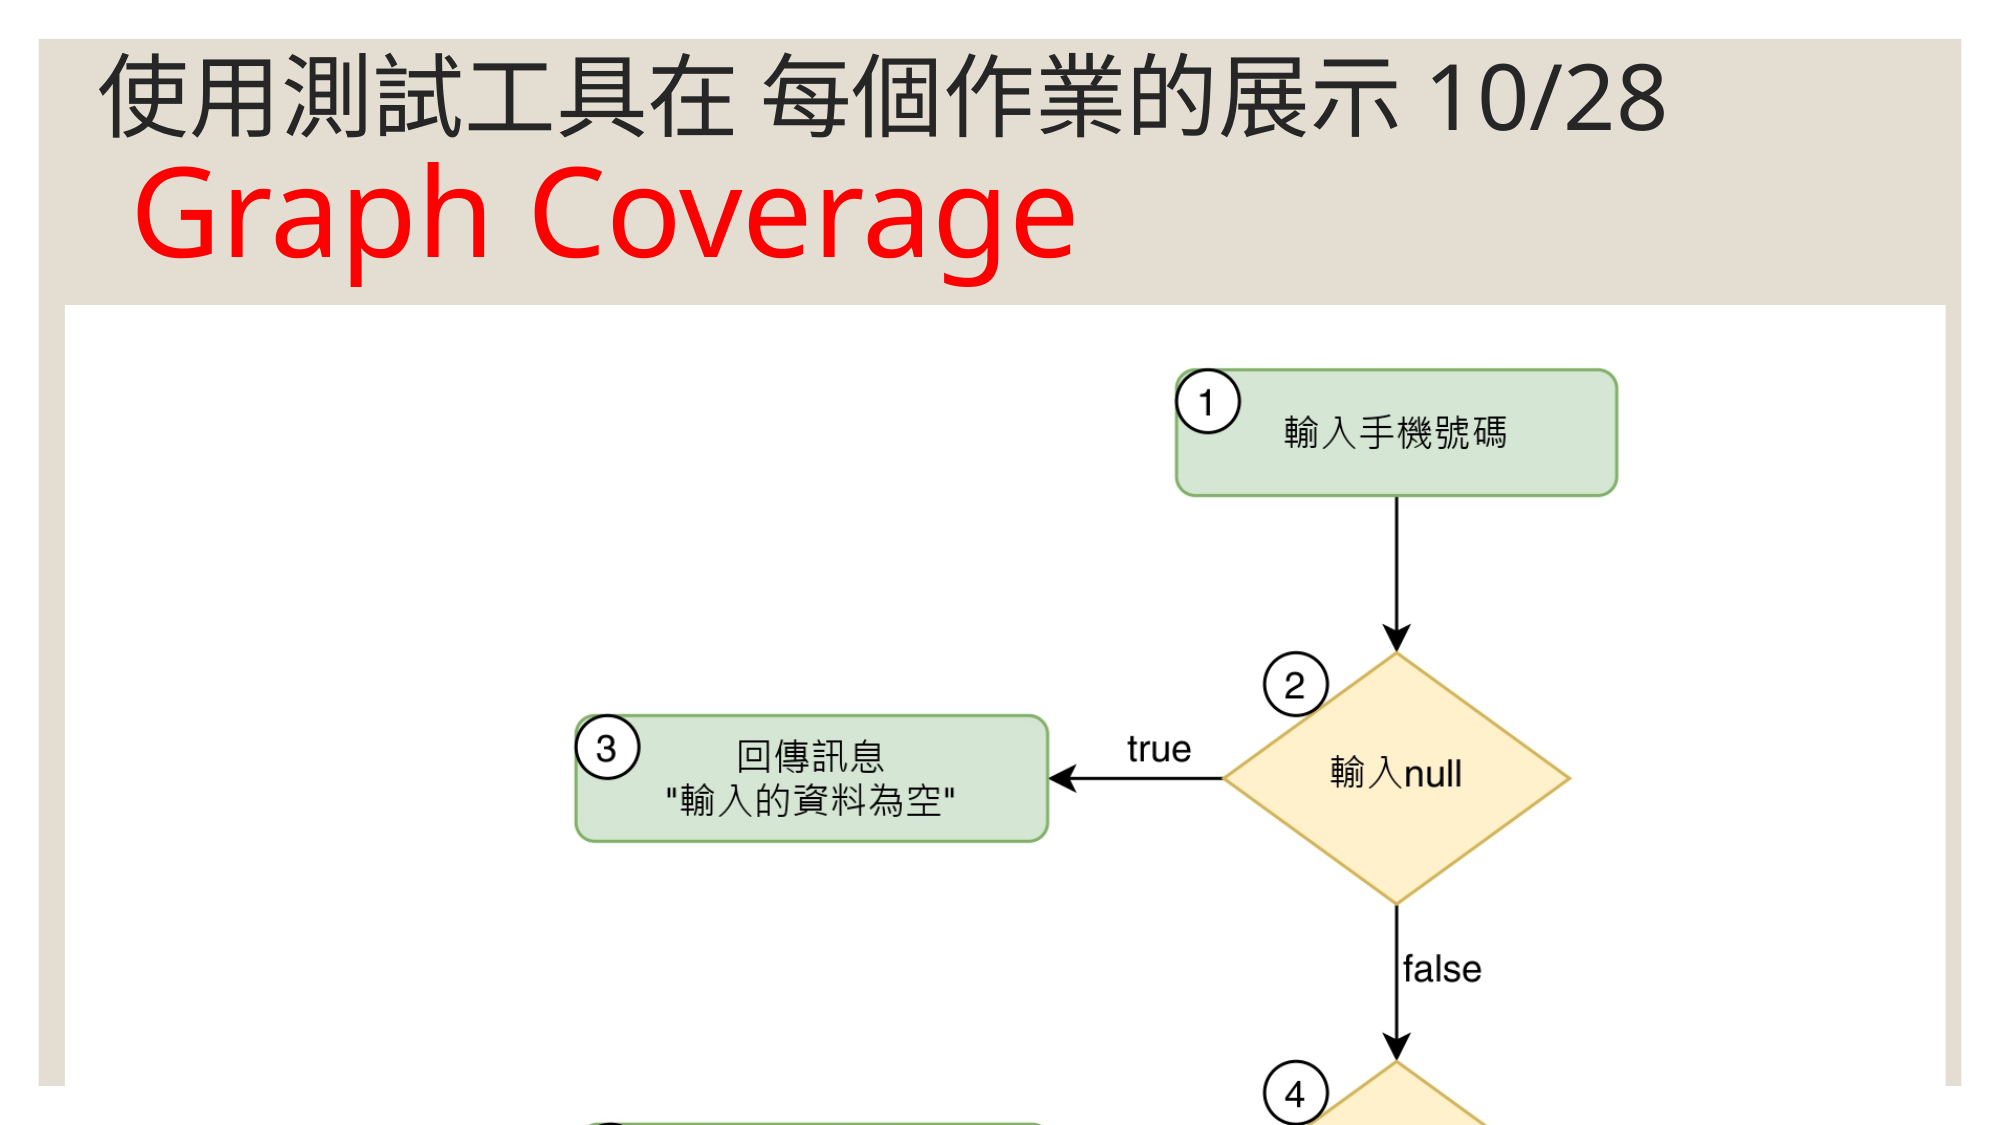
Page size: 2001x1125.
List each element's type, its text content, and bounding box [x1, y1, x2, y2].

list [64, 305, 1946, 1125]
title 使用測試工具在 每個作業的展示10/28 Graph Coverage [82, 46, 1944, 290]
